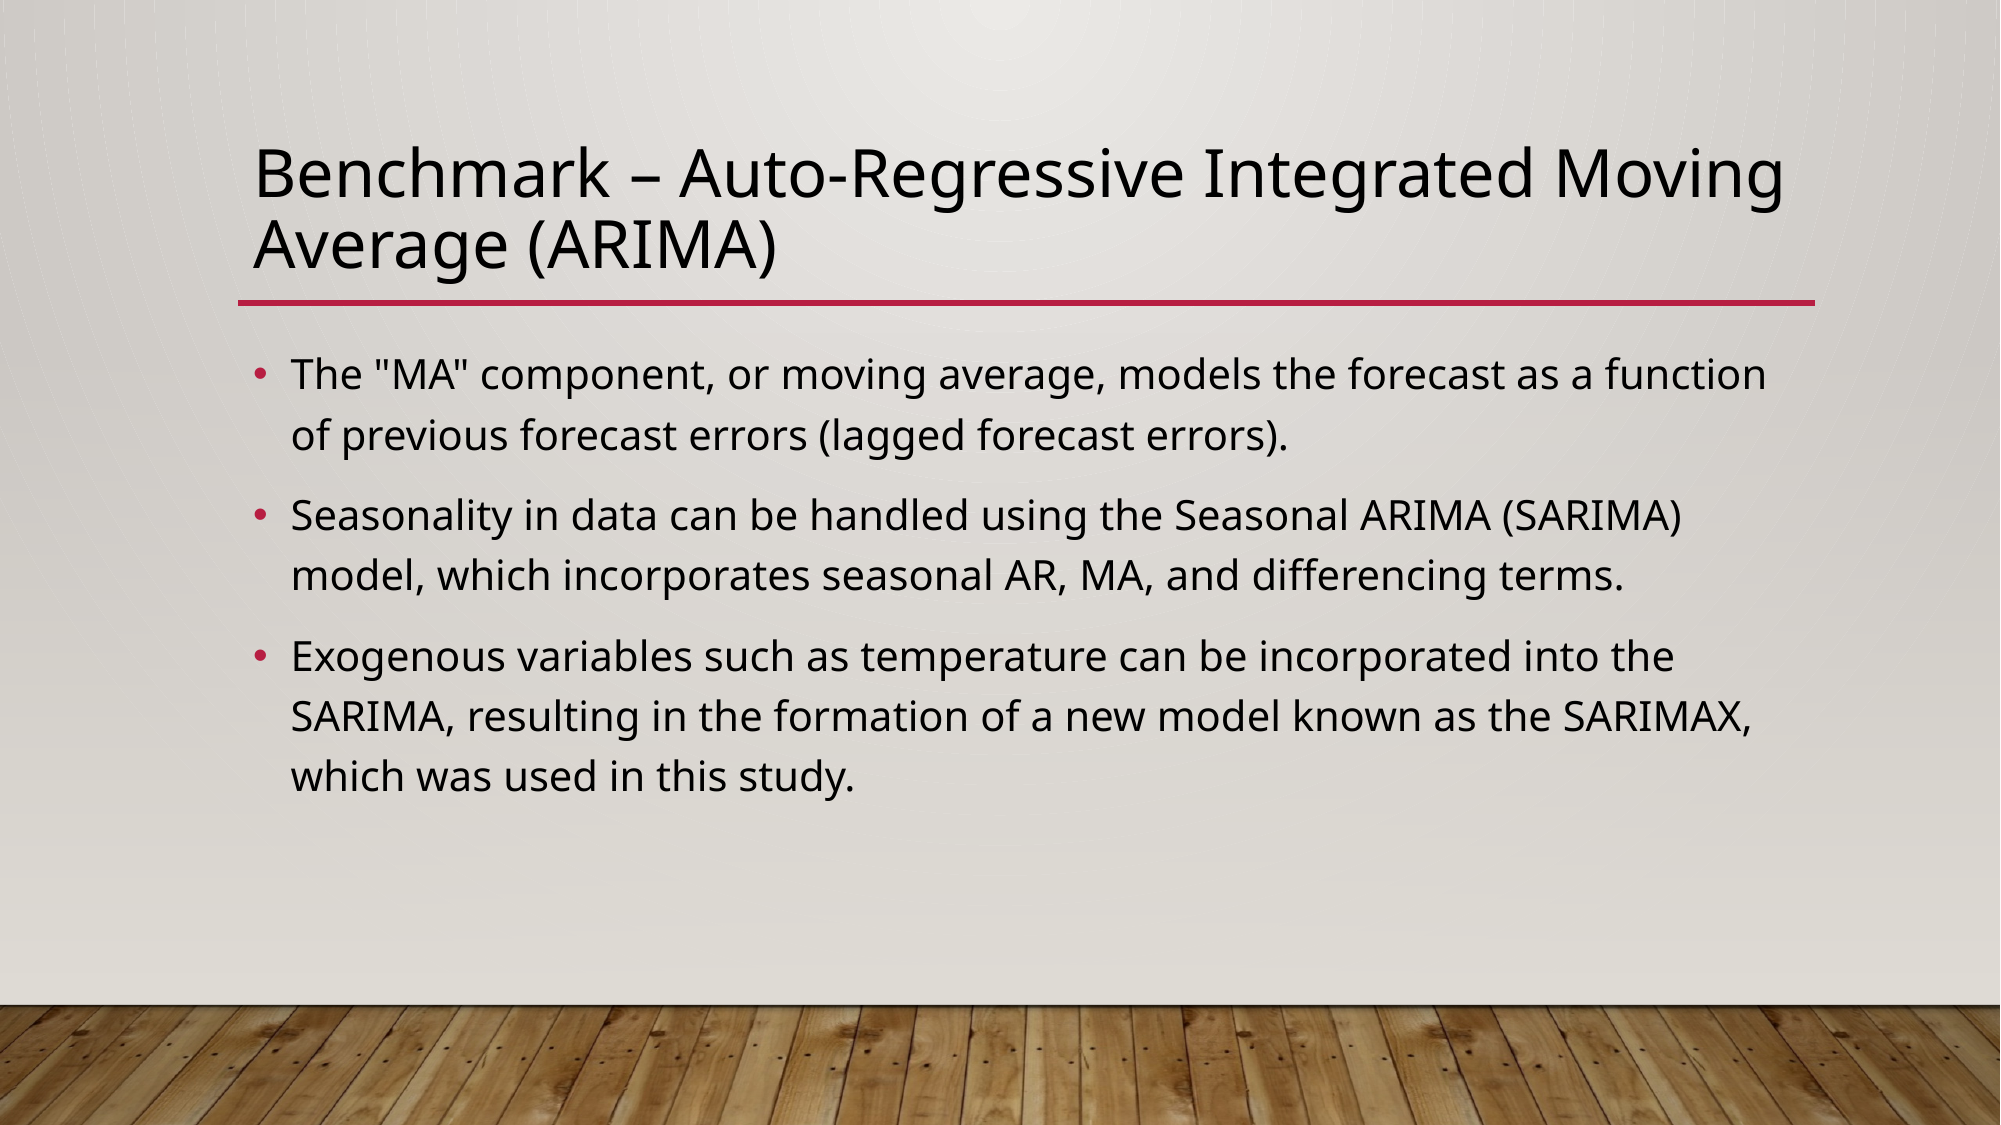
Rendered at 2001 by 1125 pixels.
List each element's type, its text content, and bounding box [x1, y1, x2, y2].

title Benchmark – Auto-Regressive Integrated Moving Average (ARIMA) [238, 131, 1814, 305]
list The "MA" component, or moving average, models the forecast as a function of previous forecast errors (lagged forecast errors). Seasonality in data can be handled using the Seasonal ARIMA (SARIMA) model, which incorporates seasonal AR, MA, and differencing terms. Exogenous variables such as temperature can be incorporated into the SARIMA, resulting in the formation of a new model known as the SARIMAX, which was used in this study. [238, 330, 1814, 897]
picture [0, 1005, 2000, 1125]
